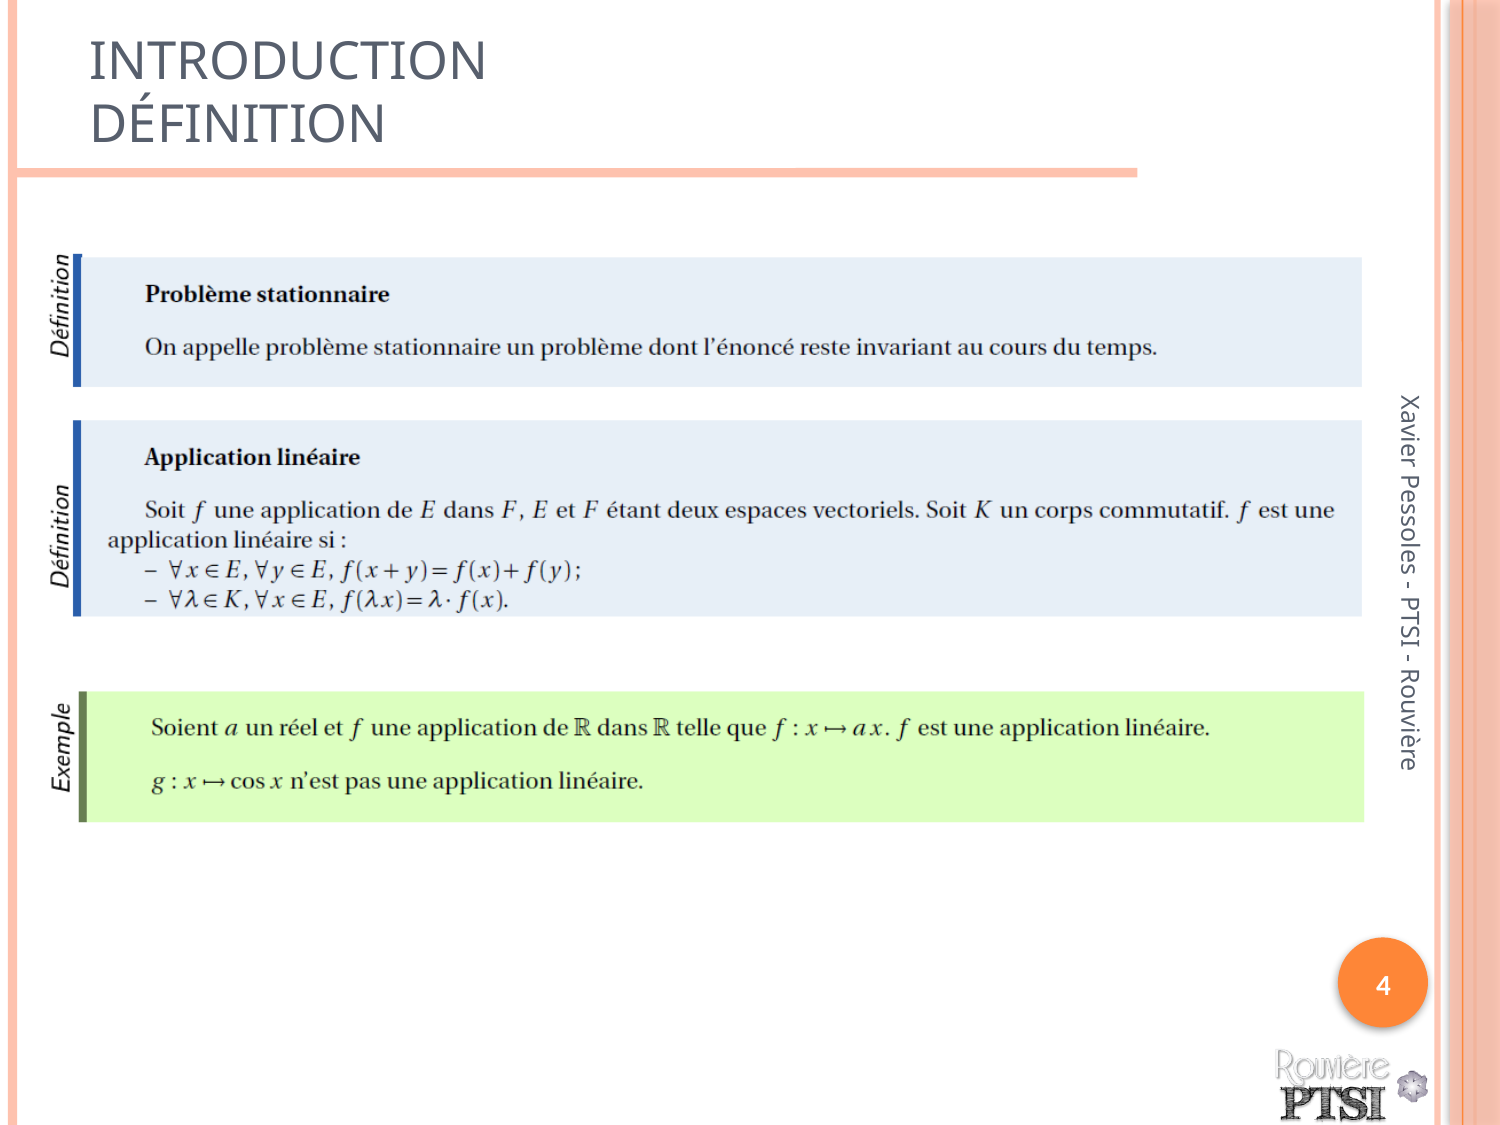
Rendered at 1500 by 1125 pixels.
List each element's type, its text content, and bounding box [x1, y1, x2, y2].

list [40, 230, 1370, 628]
slide_number 4 [1333, 940, 1434, 1027]
footer Xavier Pessoles - PTSI - Rouvière [1379, 380, 1440, 906]
picture [40, 673, 1370, 835]
title Introduction définition [75, 19, 1300, 161]
picture [1274, 1048, 1428, 1125]
